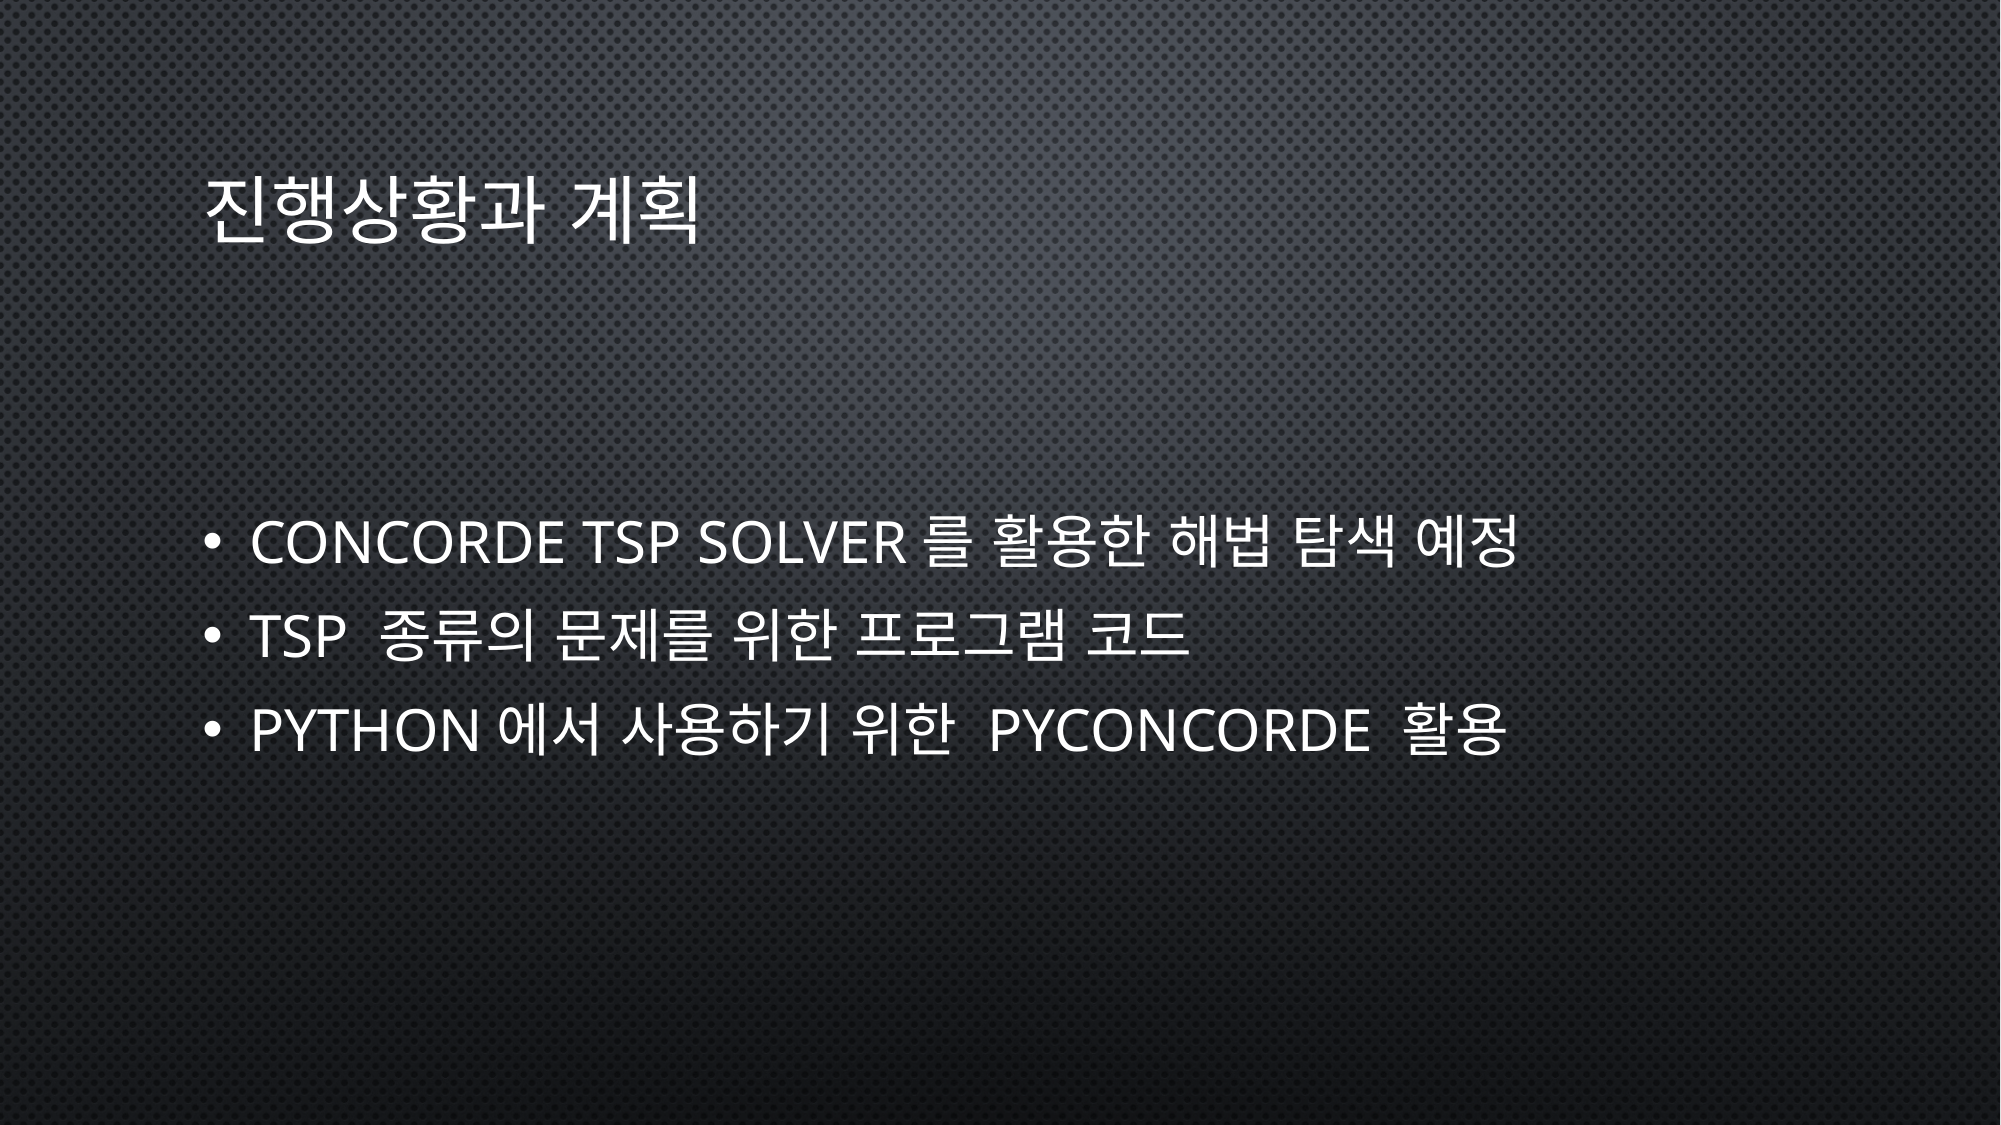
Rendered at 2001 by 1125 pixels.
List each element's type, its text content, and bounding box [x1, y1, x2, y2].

list Concorde TSP Solver를 활용한 해법 탐색 예정 TSP 종류의 문제를 위한 프로그램 코드 Python에서 사용하기 위한 Pyconcorde 활용 [187, 318, 1813, 950]
title 진행상황과 계획 [187, 99, 1813, 318]
